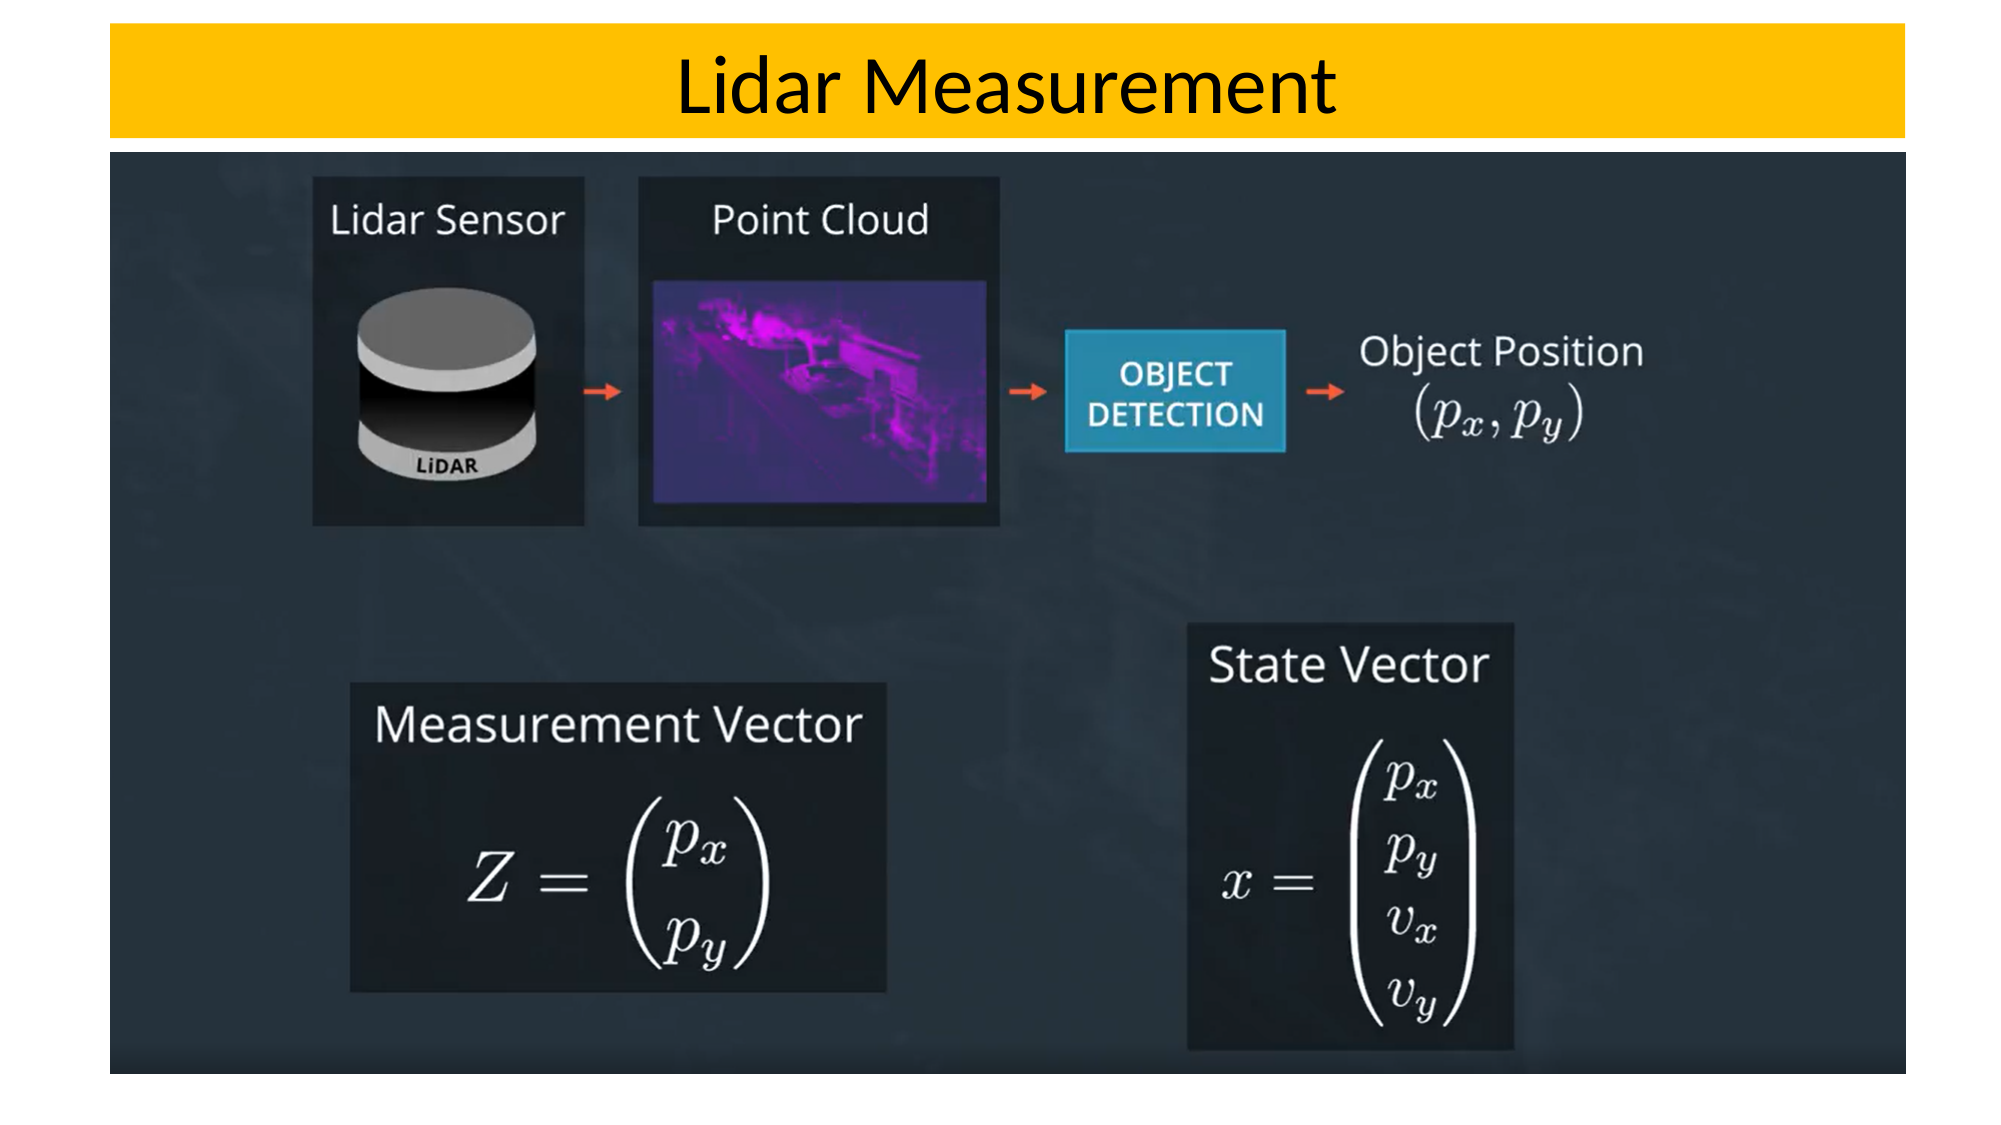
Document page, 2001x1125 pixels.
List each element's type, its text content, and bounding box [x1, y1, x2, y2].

picture [109, 152, 1906, 1075]
text_box Lidar Measurement [110, 23, 1906, 139]
